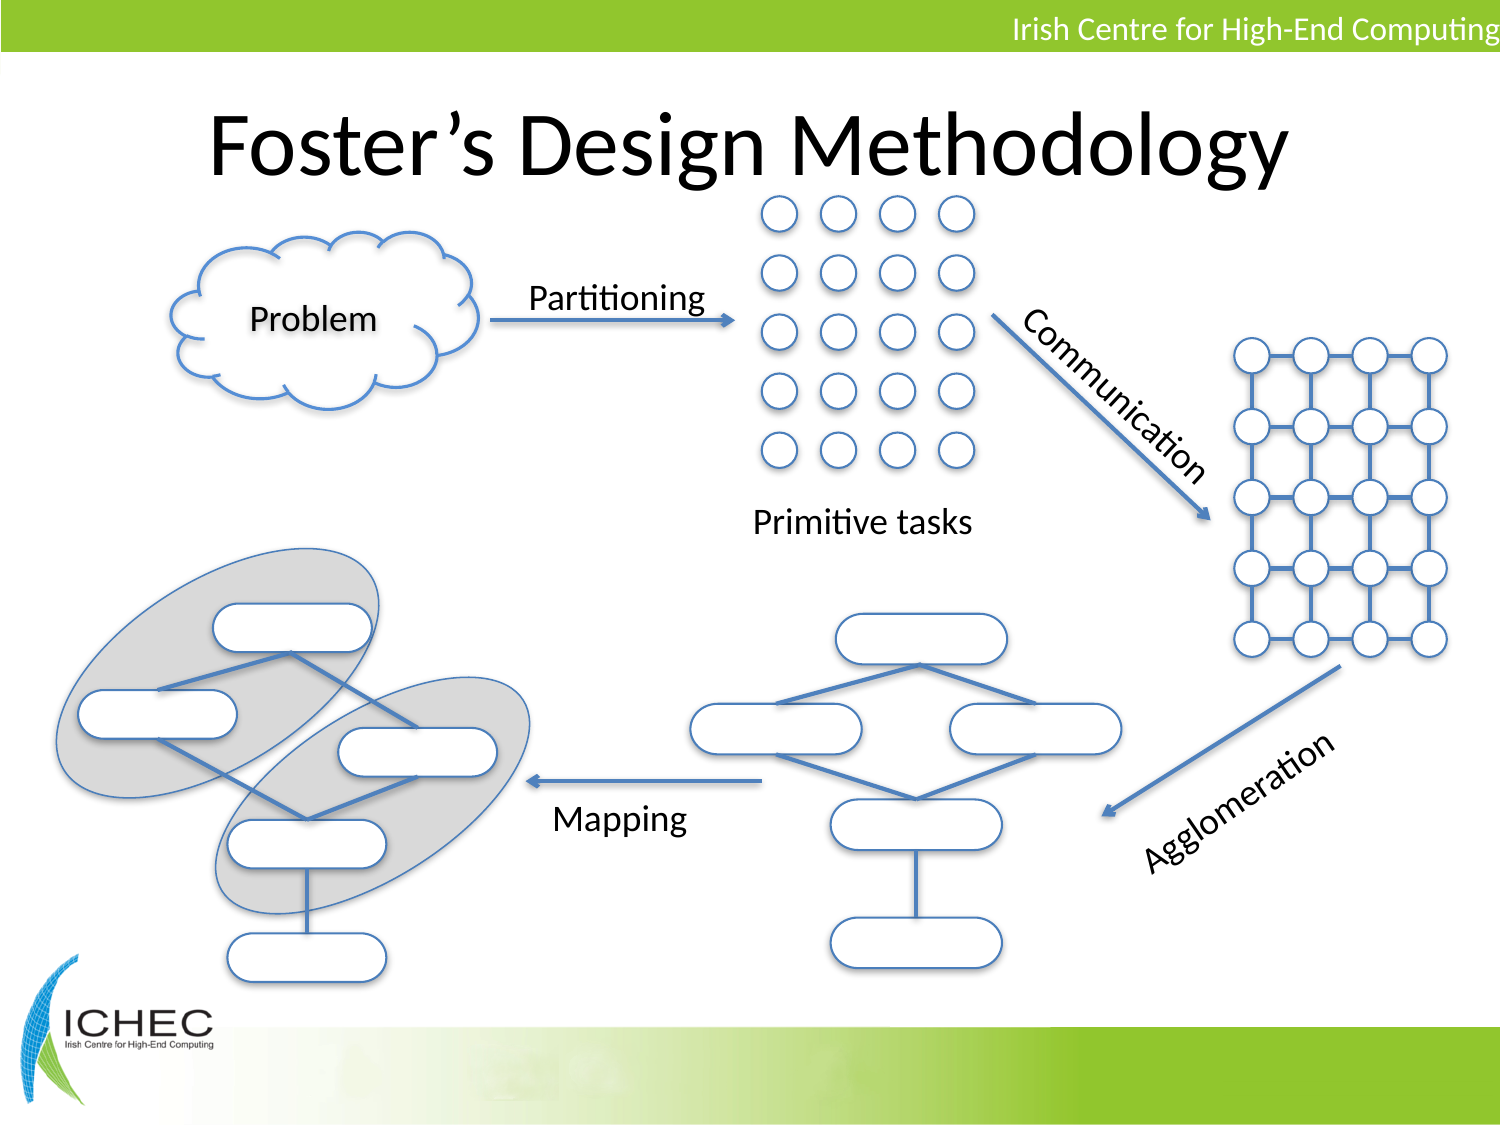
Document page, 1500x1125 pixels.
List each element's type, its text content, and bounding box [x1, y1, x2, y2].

picture [0, 0, 1500, 1125]
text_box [35, 195, 1448, 983]
title Foster’s Design Methodology [75, 45, 1425, 194]
